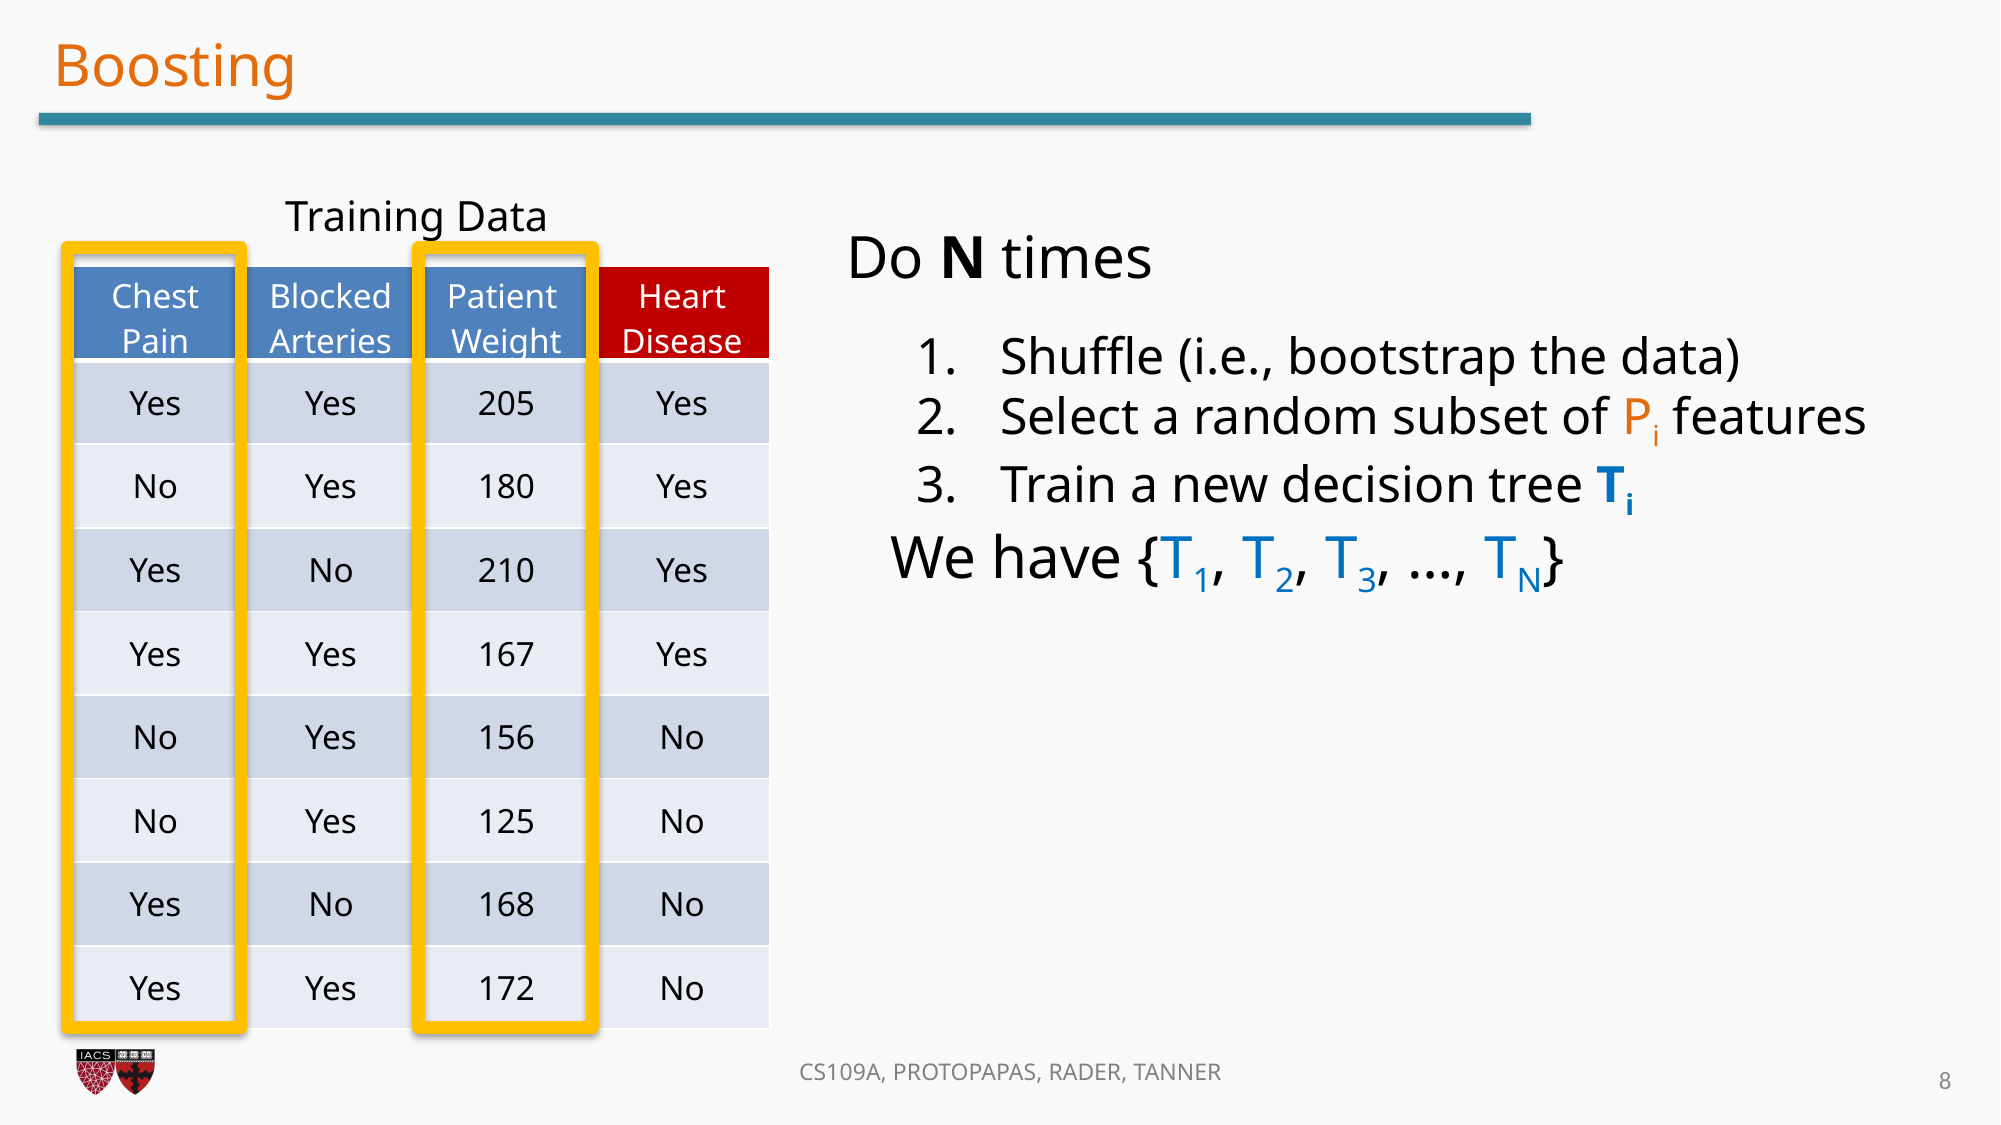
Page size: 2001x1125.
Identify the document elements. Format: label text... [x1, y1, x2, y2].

slide_number 8 [1500, 1050, 1967, 1110]
table_cell Yes [245, 445, 413, 527]
picture [75, 1049, 155, 1095]
table_cell Yes [245, 363, 413, 443]
table_cell Yes [245, 779, 413, 861]
table_cell No [596, 696, 769, 778]
text_box Boosting [38, 21, 832, 106]
text_box Do N times [831, 213, 1625, 298]
text_box [67, 247, 242, 1028]
table_header Heart Disease [596, 267, 769, 358]
text_box [38, 112, 1532, 126]
table_cell Yes [596, 363, 769, 443]
table_cell Yes [596, 529, 769, 611]
table_cell Yes [596, 612, 769, 694]
table_cell No [596, 779, 769, 861]
text_box We have {T1, T2, T3, …, TN} [875, 512, 1669, 607]
table_cell Yes [245, 696, 413, 778]
text_box Shuffle (i.e., bootstrap the data) Select a random subset of Pi features Train a new decision tree Ti [901, 317, 1945, 529]
table_cell No [596, 863, 769, 945]
table_cell Yes [245, 612, 413, 694]
table_cell No [245, 529, 413, 611]
text_box [418, 247, 593, 1028]
table_cell No [596, 947, 769, 1028]
table_cell No [245, 863, 413, 945]
table_header Blocked Arteries [245, 267, 413, 358]
table_cell Yes [245, 947, 413, 1028]
table_cell Yes [596, 445, 769, 527]
text_box Training Data [270, 181, 618, 247]
